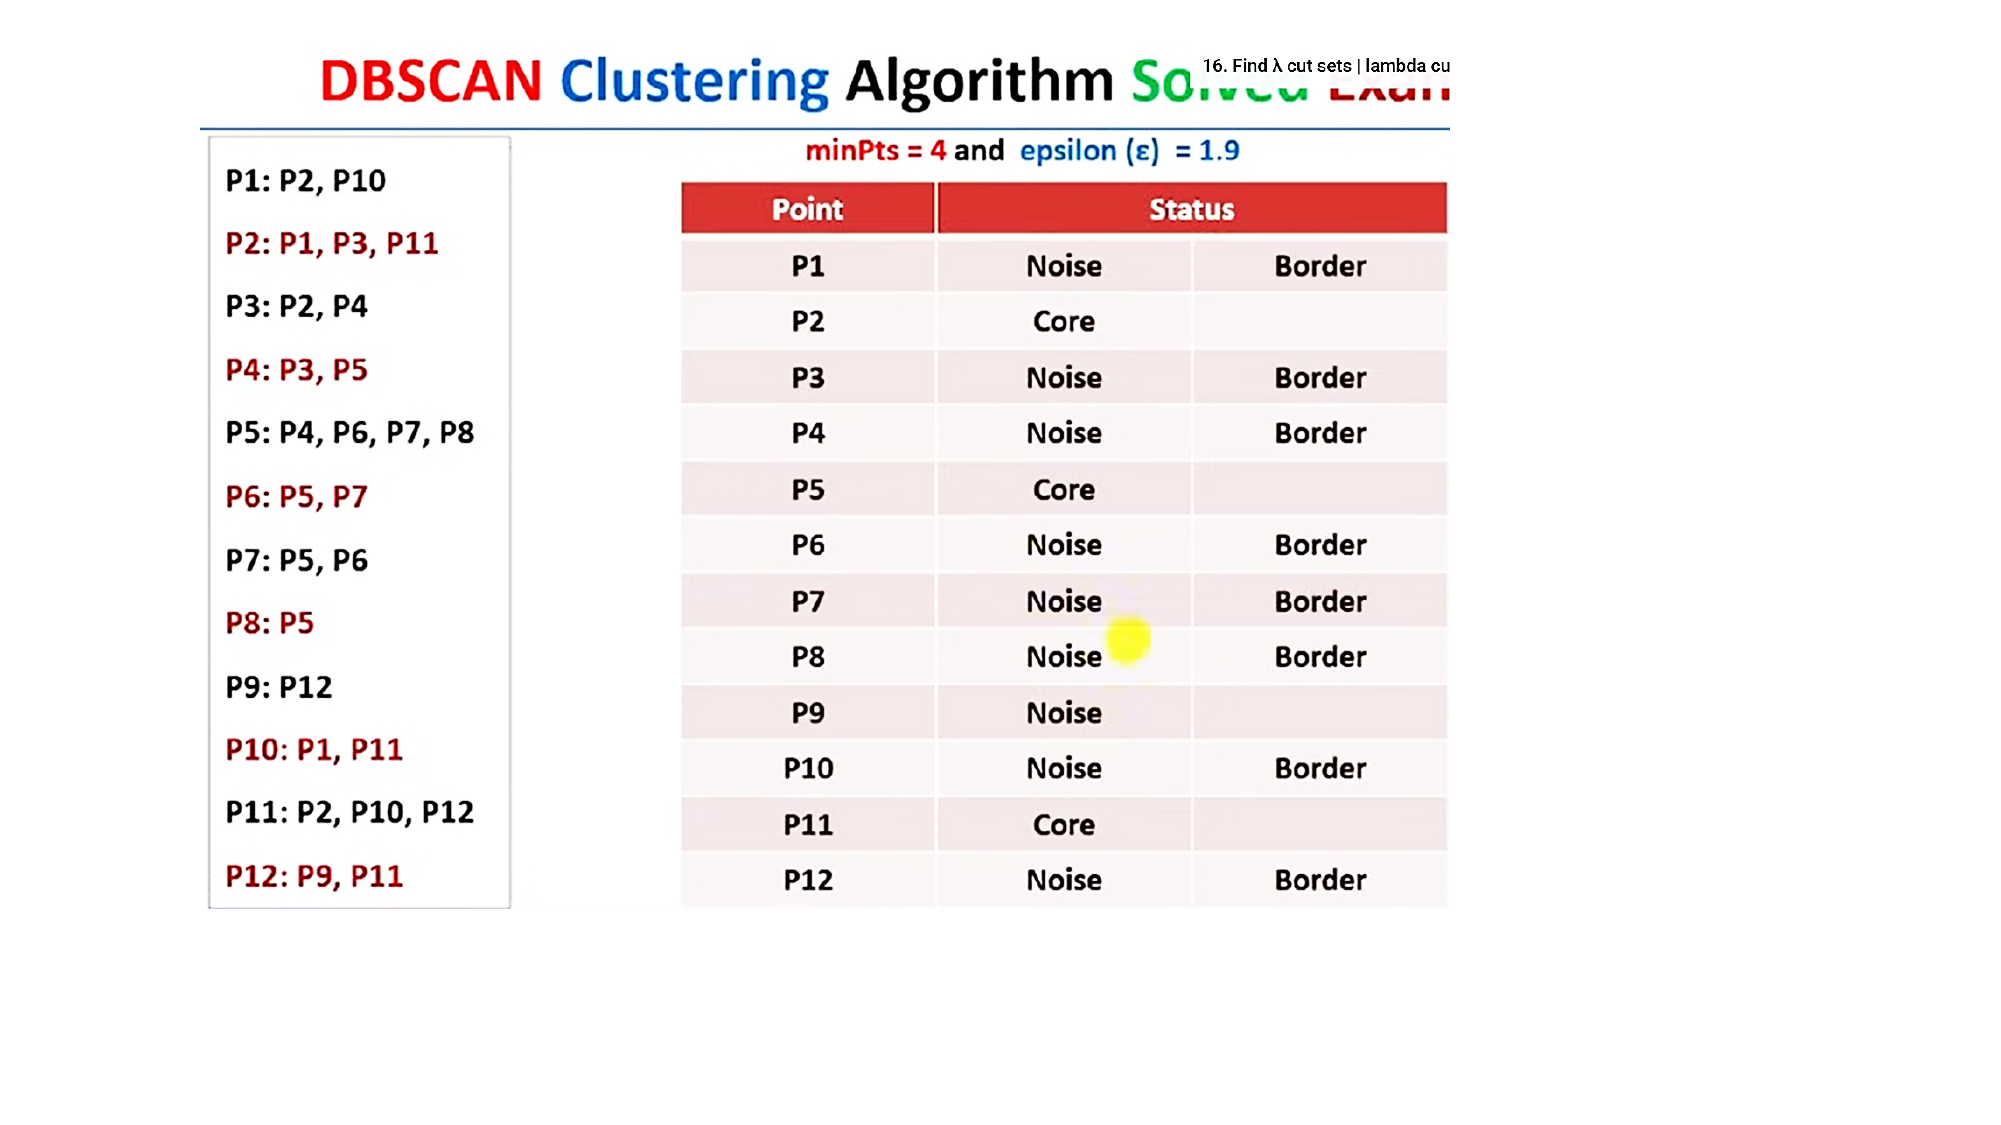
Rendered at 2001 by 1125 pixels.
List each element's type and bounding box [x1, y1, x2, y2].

picture [199, 46, 1451, 910]
